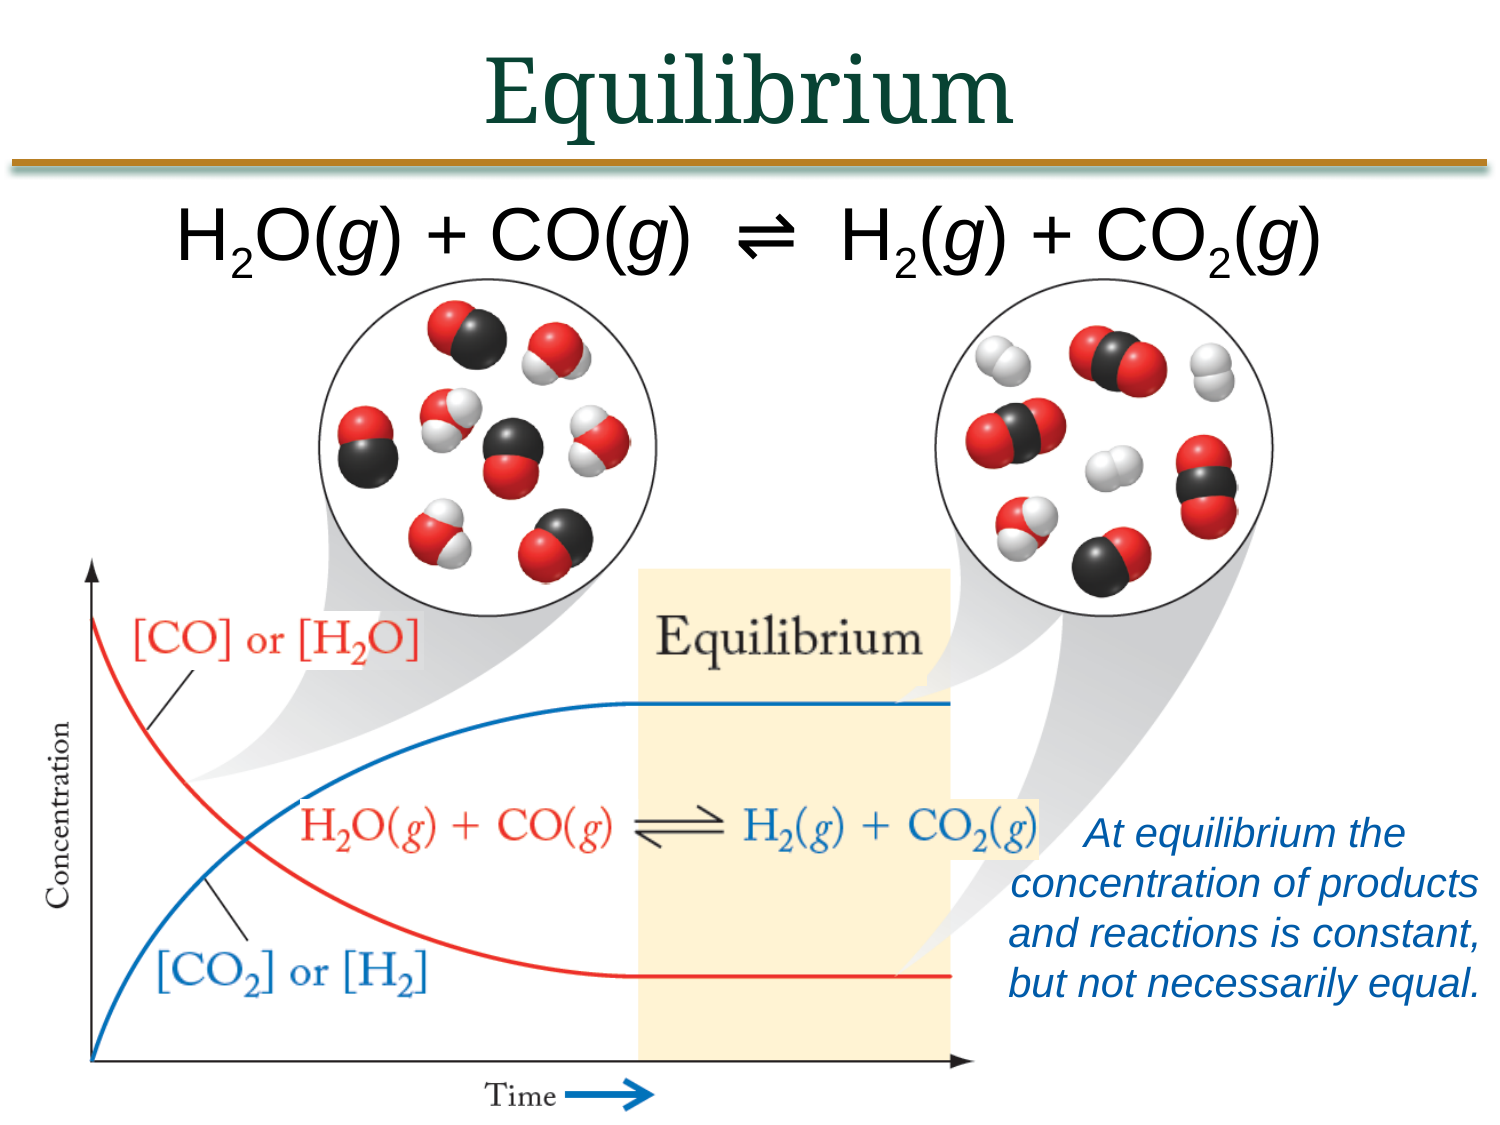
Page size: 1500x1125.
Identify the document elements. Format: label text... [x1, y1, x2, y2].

text_box H2O(g) + CO(g) ⇌ H2(g) + CO2(g) [161, 177, 1339, 295]
picture [151, 944, 430, 1010]
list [24, 275, 1288, 1115]
text_box At equilibrium the concentration of products and reactions is constant, but not necessarily equal. [1291, 798, 1500, 1014]
picture [299, 799, 1040, 860]
picture [130, 611, 424, 671]
picture [651, 612, 928, 686]
text_box Equilibrium [0, 24, 1500, 175]
